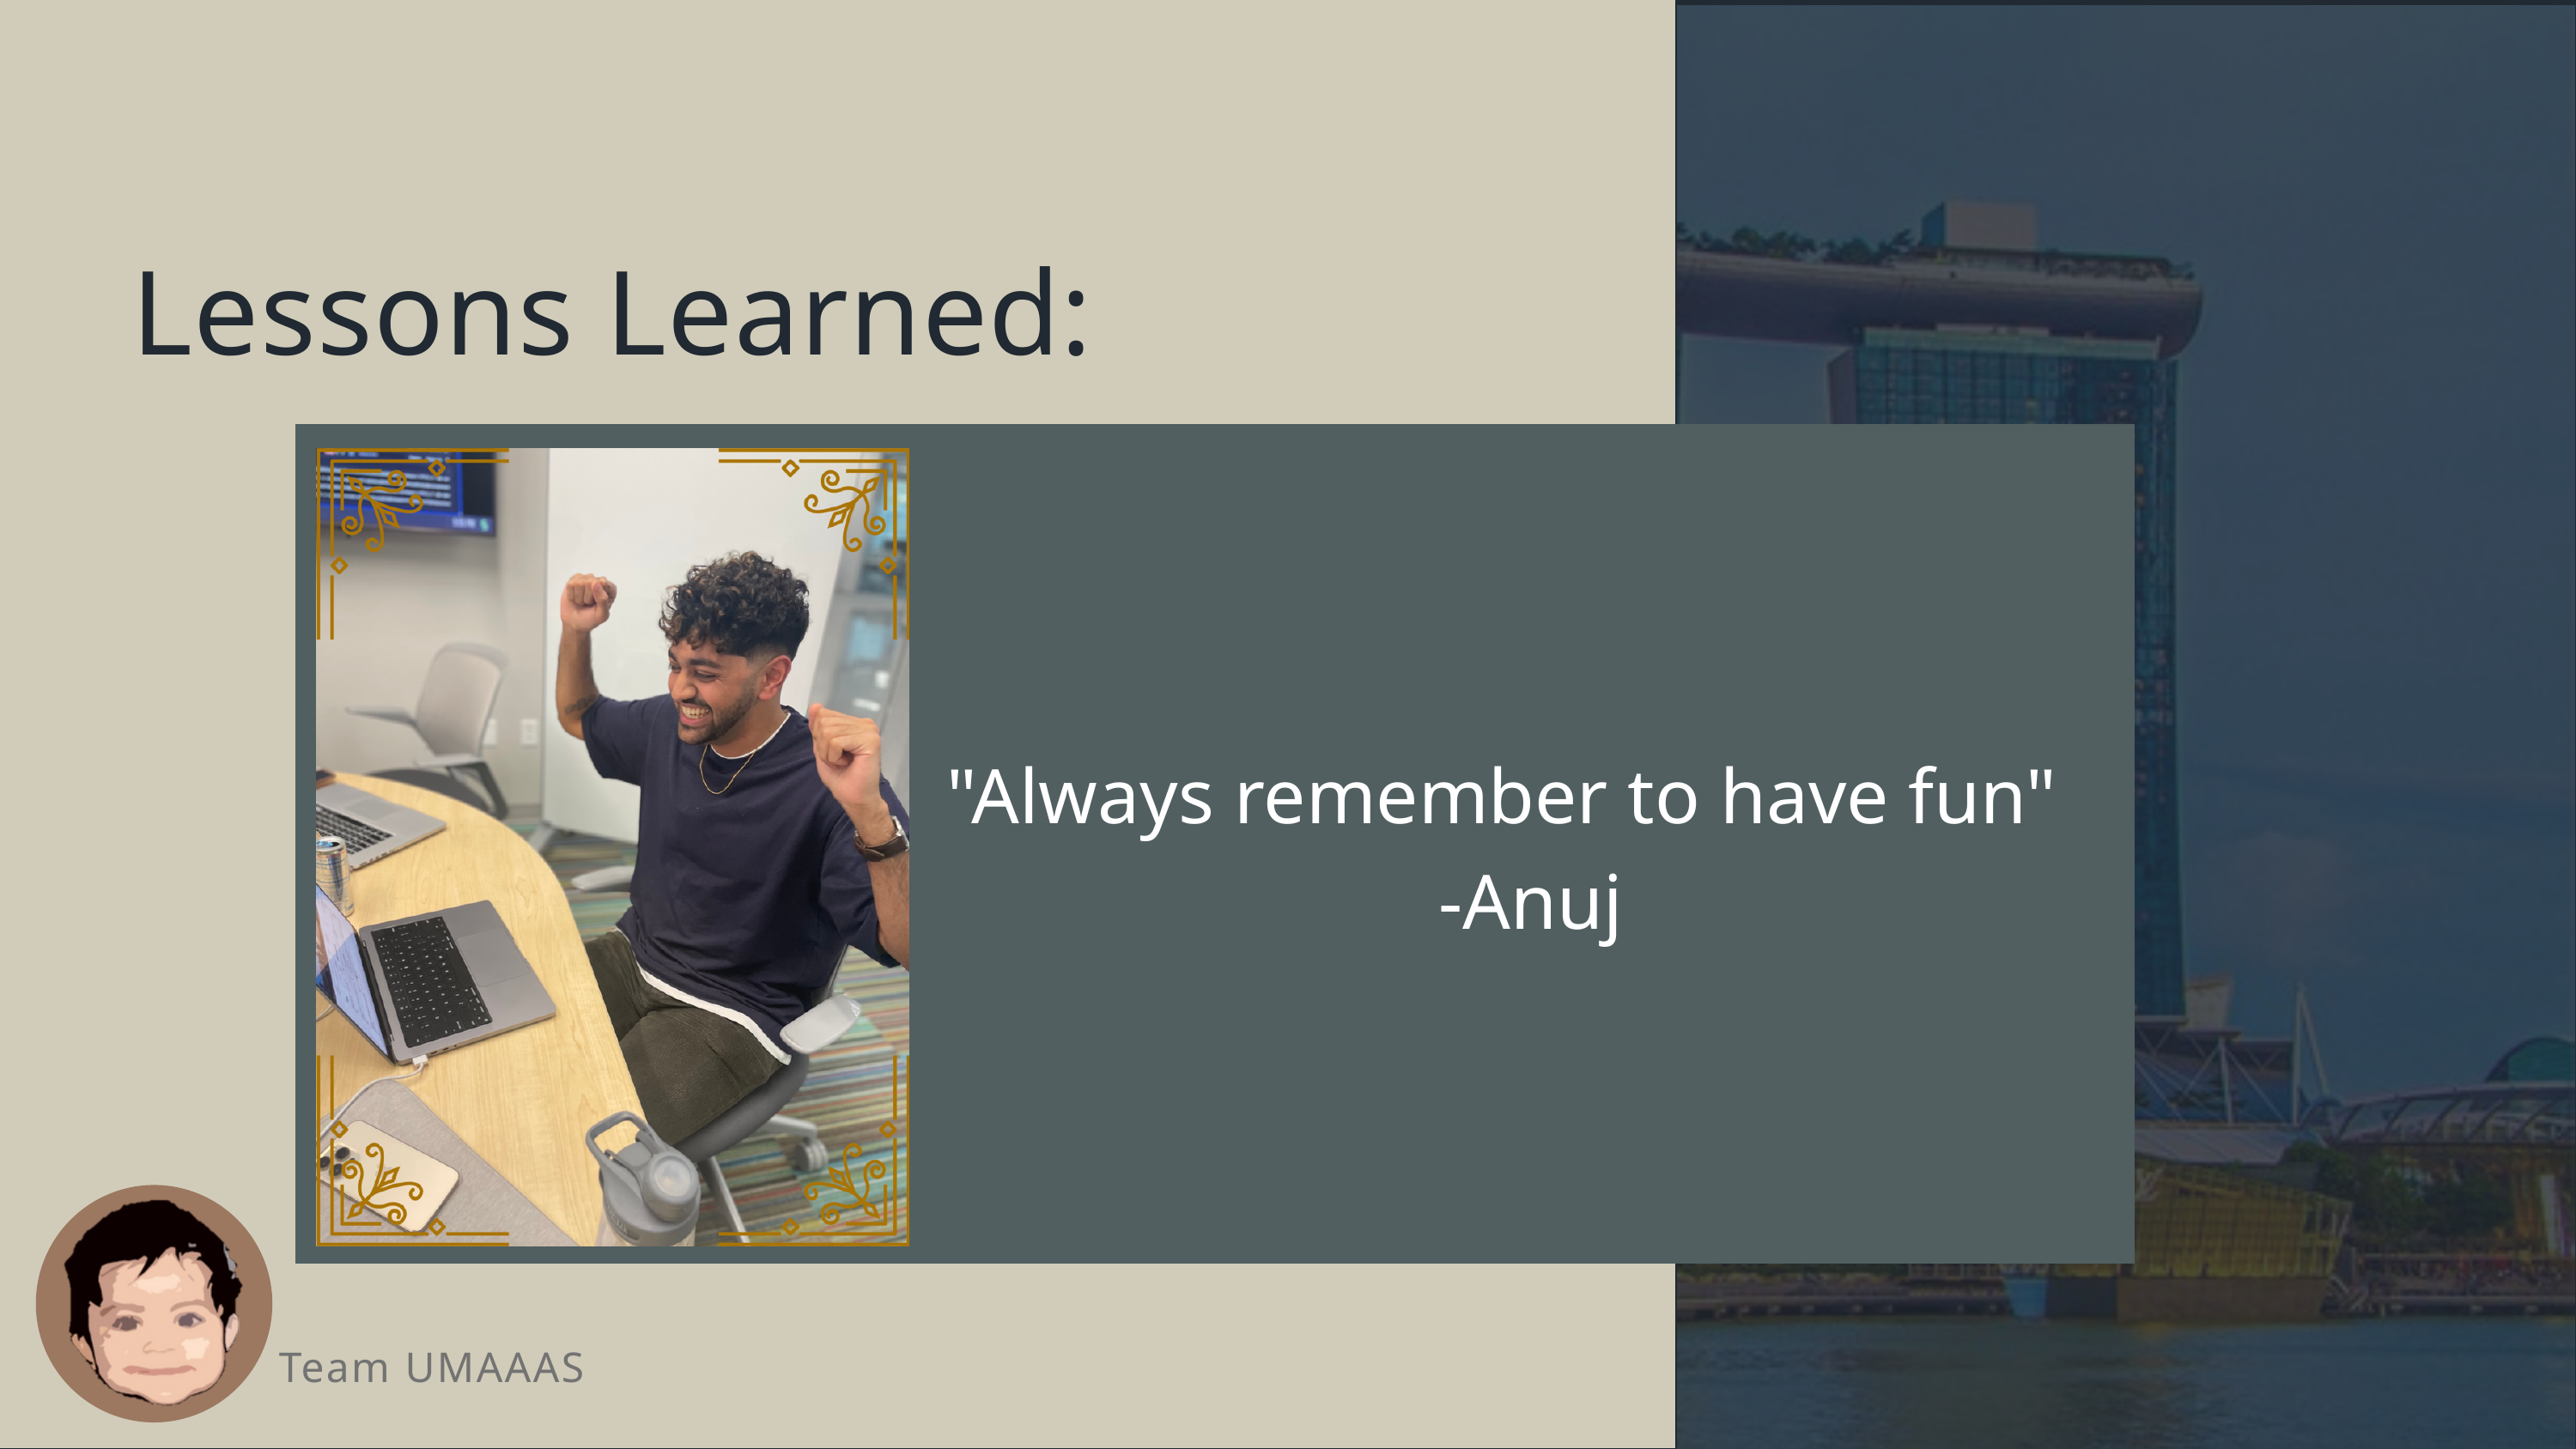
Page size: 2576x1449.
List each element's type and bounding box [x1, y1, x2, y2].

text_box [295, 423, 2136, 1264]
text_box [0, 0, 1676, 1449]
text_box [34, 1185, 598, 1423]
picture [1677, 5, 2575, 1449]
picture [316, 448, 909, 1246]
